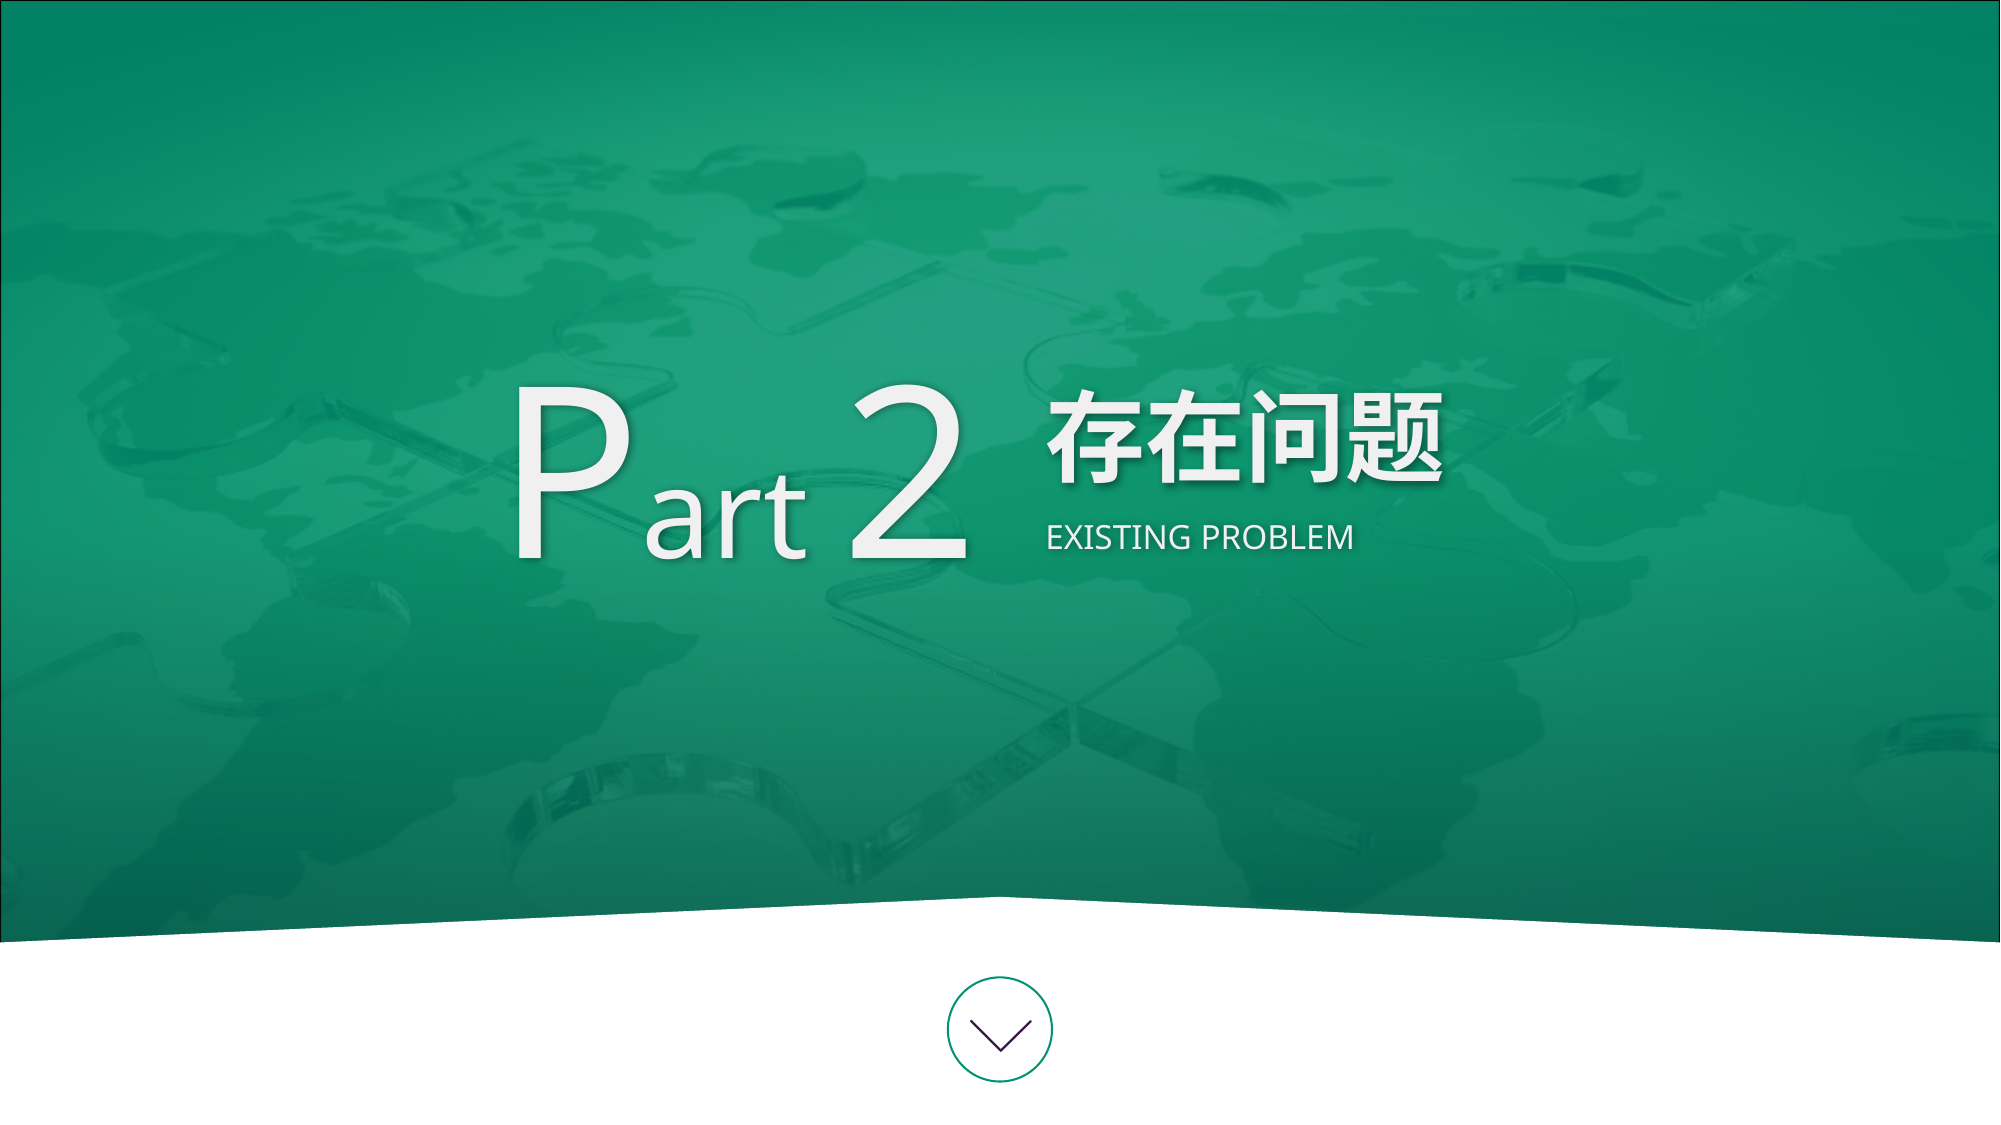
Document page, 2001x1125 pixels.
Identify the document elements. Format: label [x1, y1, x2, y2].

text_box [947, 977, 1052, 1082]
picture [0, 0, 2000, 1125]
